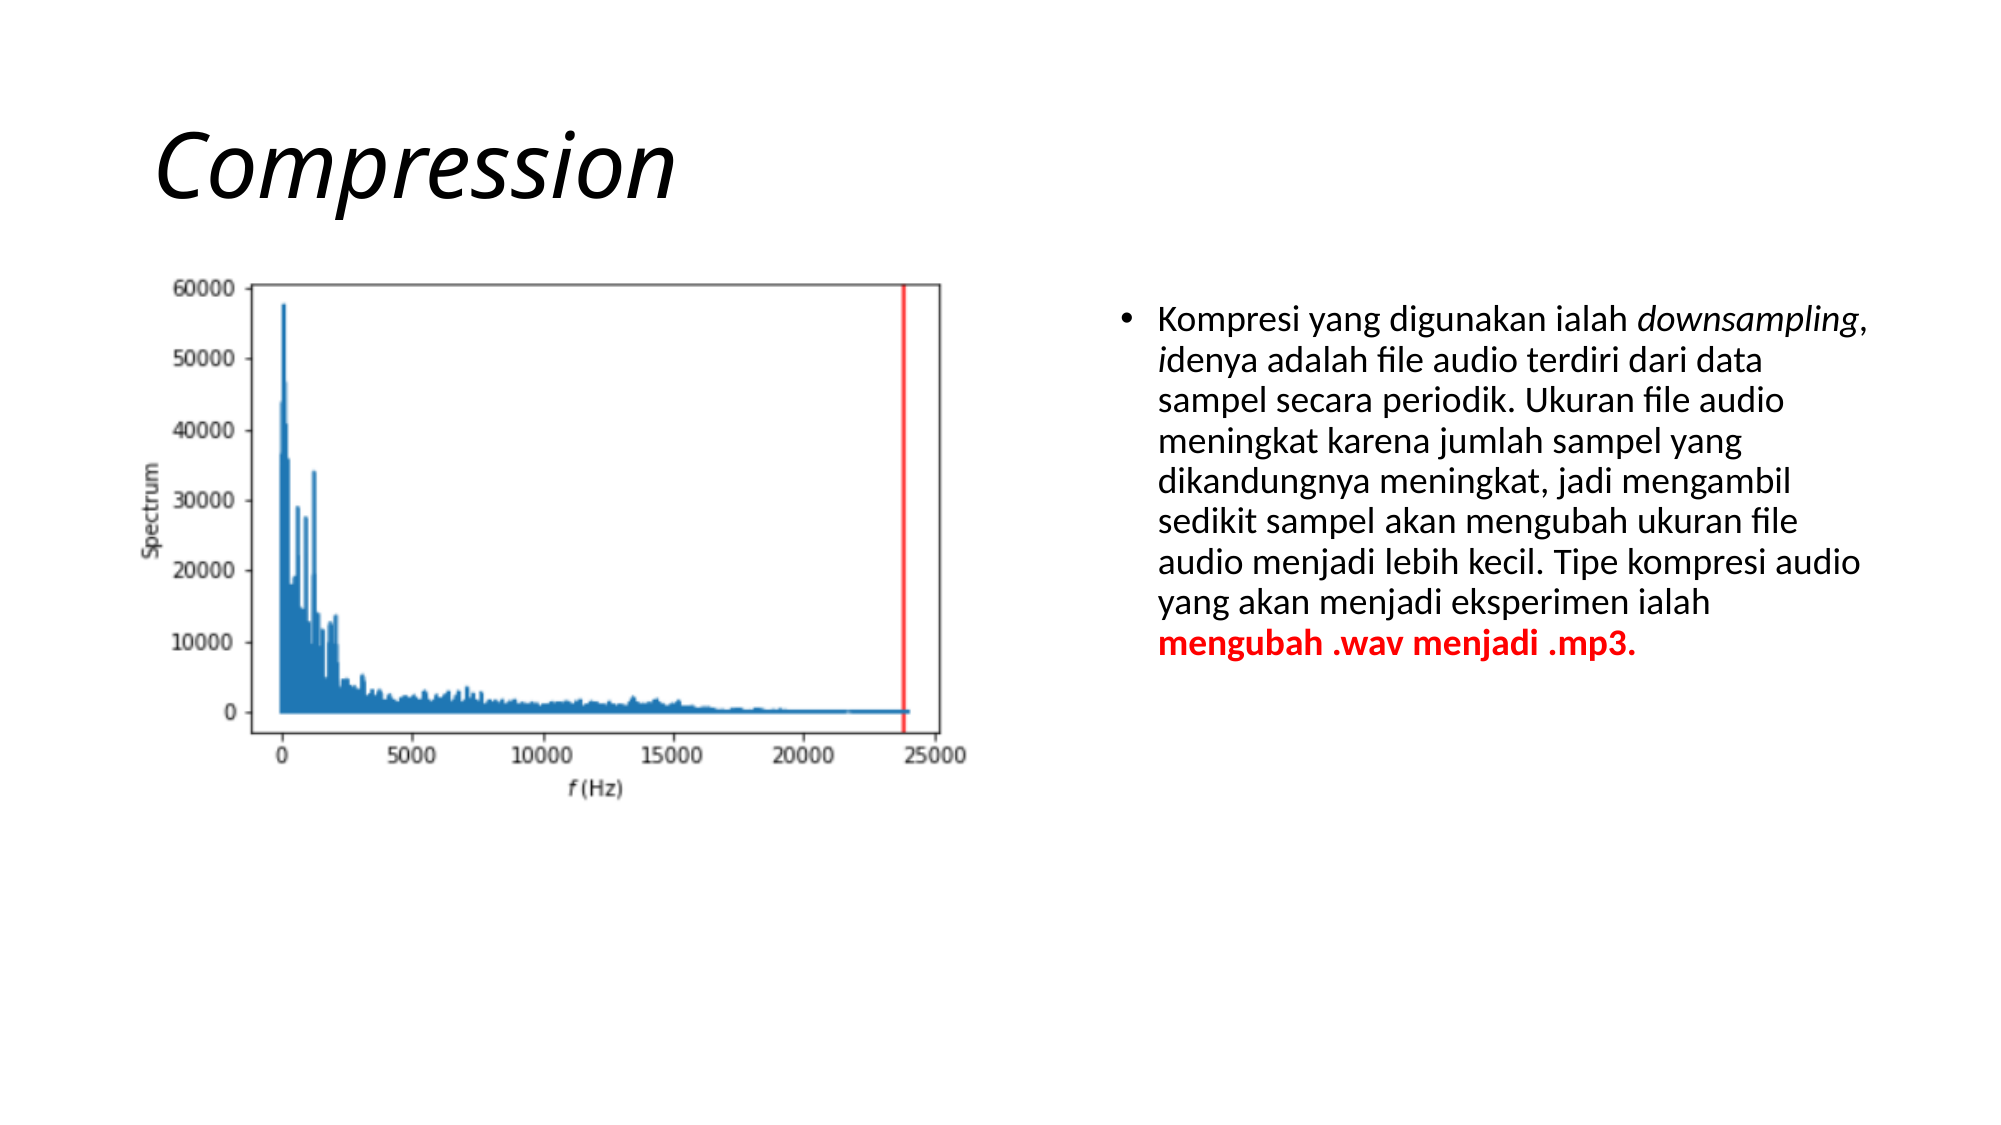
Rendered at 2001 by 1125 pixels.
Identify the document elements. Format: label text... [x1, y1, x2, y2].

list Kompresi yang digunakan ialah downsampling, idenya adalah file audio terdiri dari data sampel secara periodik. Ukuran file audio meningkat karena jumlah sampel yang dikandungnya meningkat, jadi mengambil sedikit sampel akan mengubah ukuran file audio menjadi lebih kecil. Tipe kompresi audio yang akan menjadi eksperimen ialah mengubah .wav menjadi .mp3. [1105, 291, 1887, 1006]
picture [111, 259, 977, 812]
title Compression [137, 59, 1863, 278]
